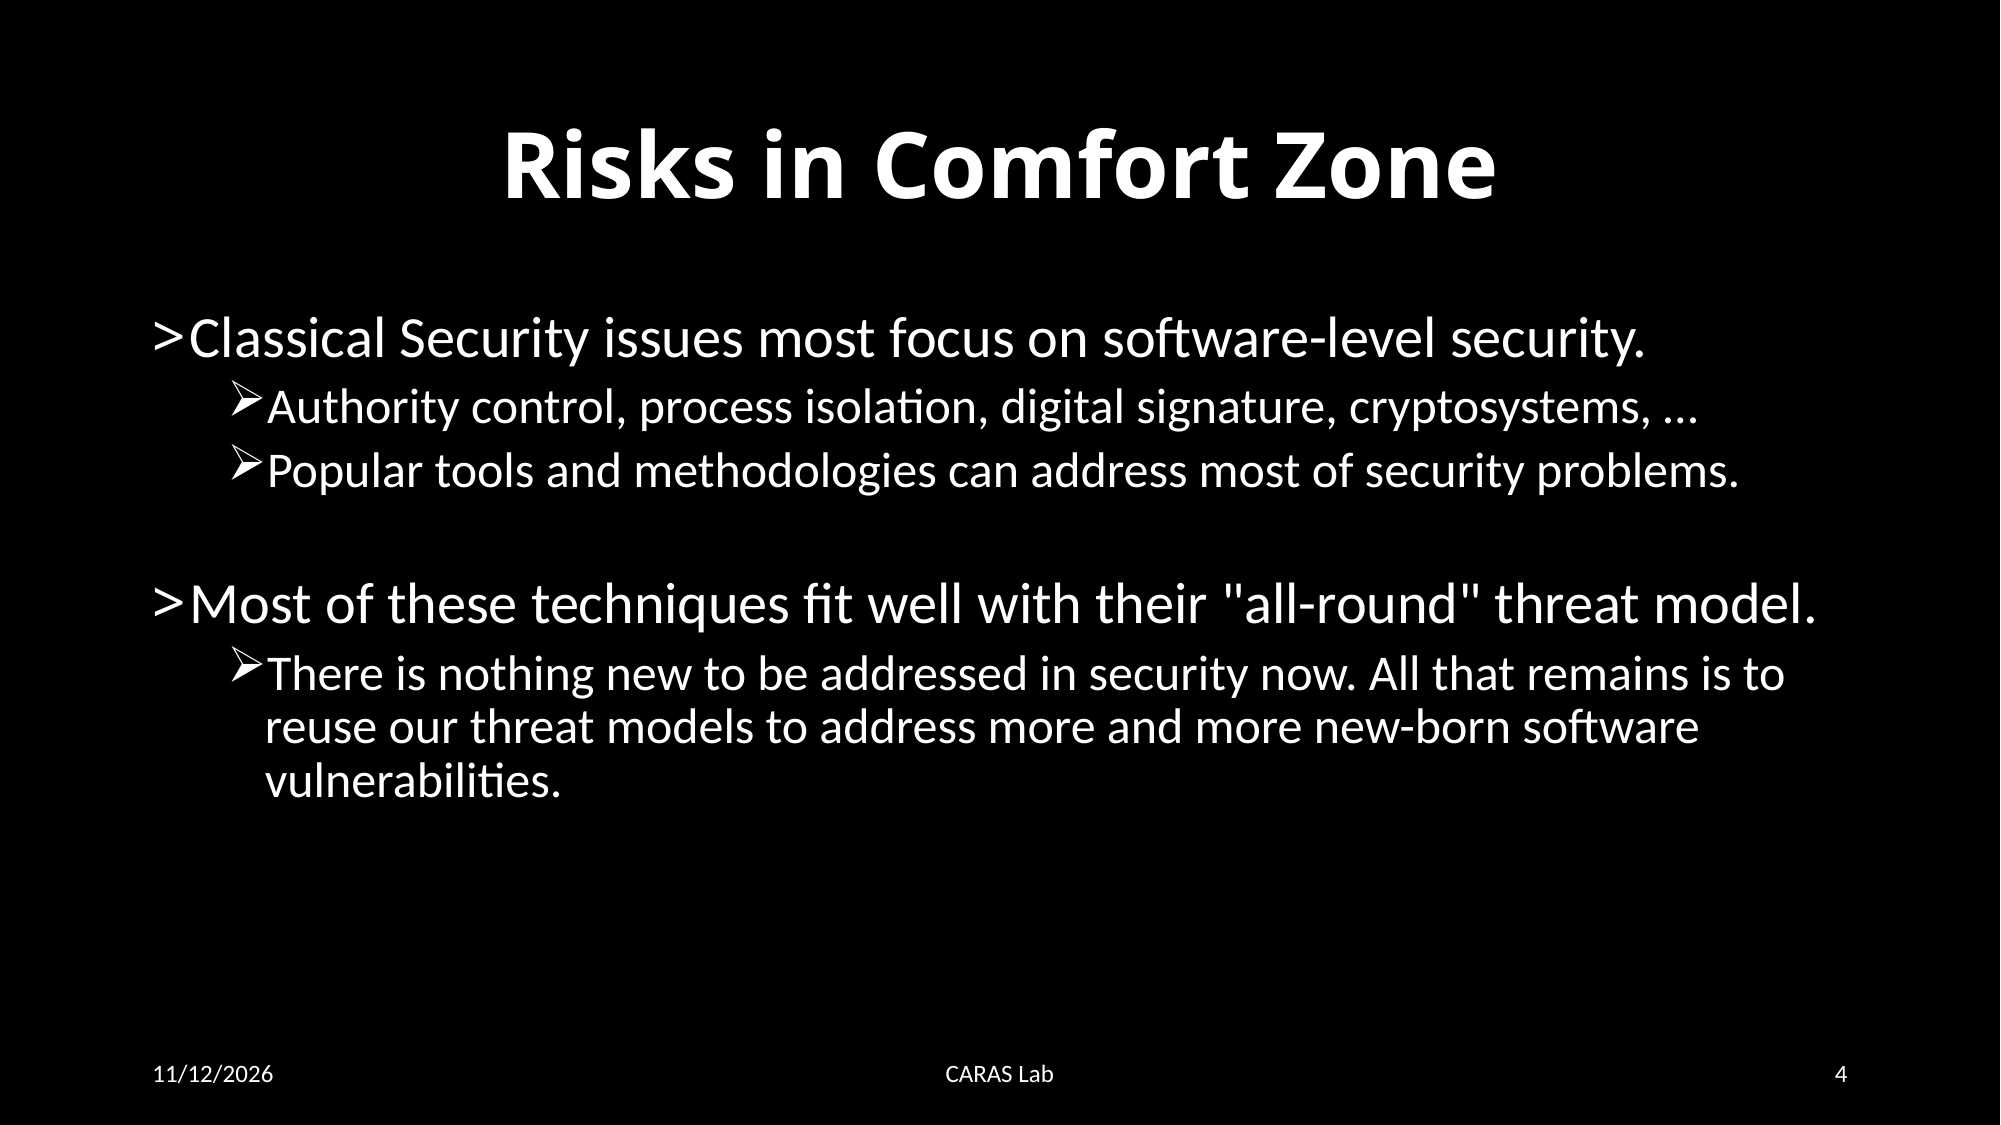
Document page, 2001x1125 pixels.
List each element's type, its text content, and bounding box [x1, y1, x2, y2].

footer CARAS Lab [662, 1042, 1338, 1103]
list Classical Security issues most focus on software-level security. Authority control, process isolation, digital signature, cryptosystems, … Popular tools and methodologies can address most of security problems. Most of these techniques fit well with their "all-round" threat model. There is nothing new to be addressed in security now. All that remains is to reuse our threat models to address more and more new-born software vulnerabilities. [137, 299, 1863, 1014]
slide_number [137, 1042, 588, 1103]
slide_number 4 [1412, 1042, 1863, 1103]
title Risks in Comfort Zone [137, 59, 1863, 278]
